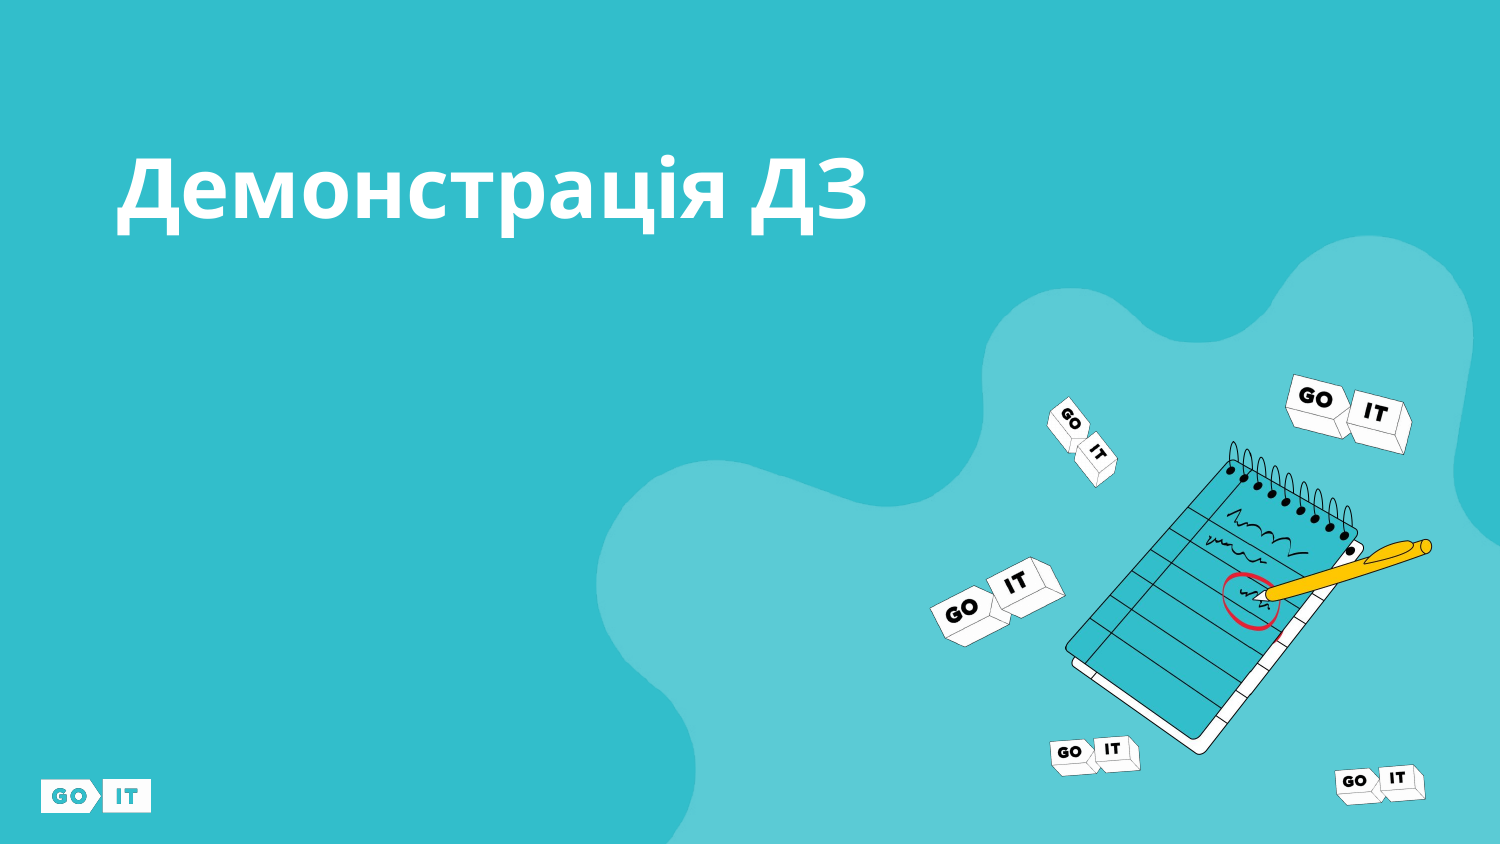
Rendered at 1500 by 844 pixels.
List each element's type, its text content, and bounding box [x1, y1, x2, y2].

subtitle Демонстрація ДЗ [102, 139, 801, 354]
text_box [918, 328, 1442, 844]
picture [597, 24, 1500, 844]
picture [40, 778, 151, 813]
